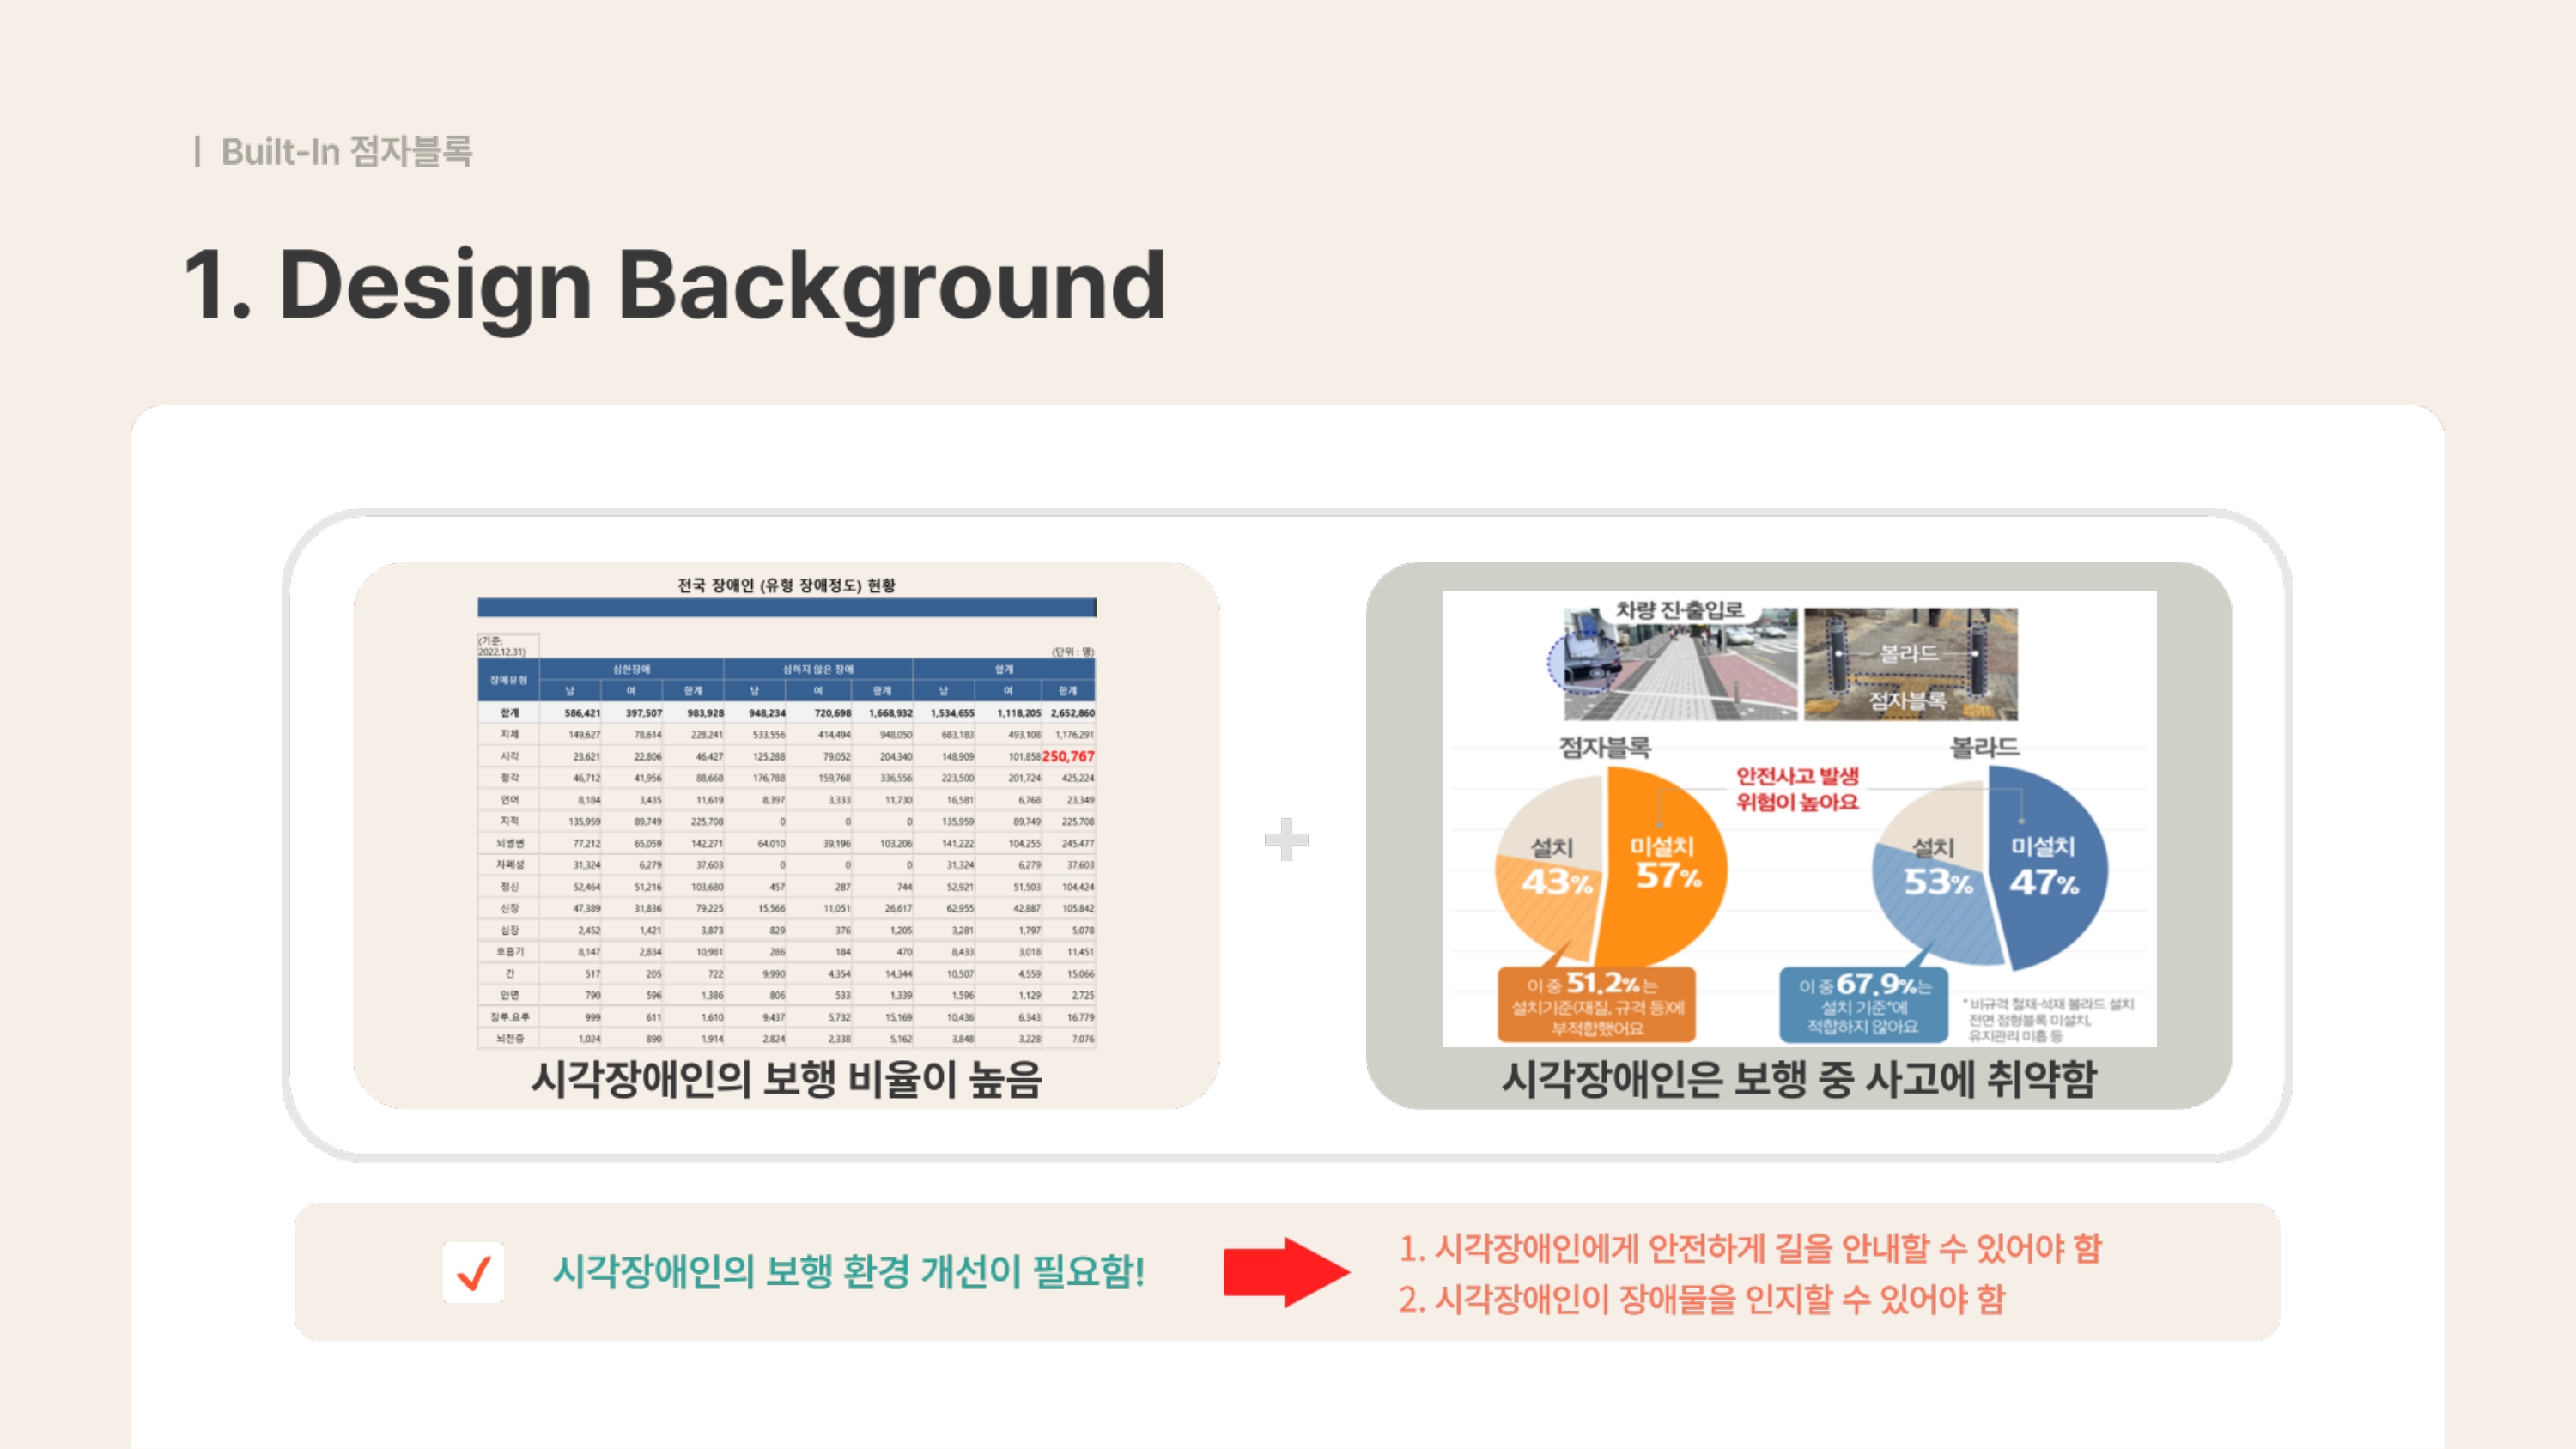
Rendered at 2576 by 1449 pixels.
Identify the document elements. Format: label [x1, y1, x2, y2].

text_box [353, 562, 1221, 1110]
picture [149, 112, 1260, 439]
text_box [1443, 590, 2157, 1047]
picture [1459, 1047, 2151, 1150]
picture [539, 1228, 1182, 1337]
text_box [442, 1241, 504, 1303]
text_box [295, 1203, 2281, 1342]
picture [1161, 700, 1440, 989]
text_box [477, 573, 1097, 1052]
text_box [1224, 1237, 1352, 1308]
text_box [131, 404, 2445, 1449]
text_box [282, 508, 2293, 1164]
picture [1381, 1211, 2140, 1355]
text_box [1365, 562, 2234, 1110]
picture [452, 1033, 1115, 1150]
